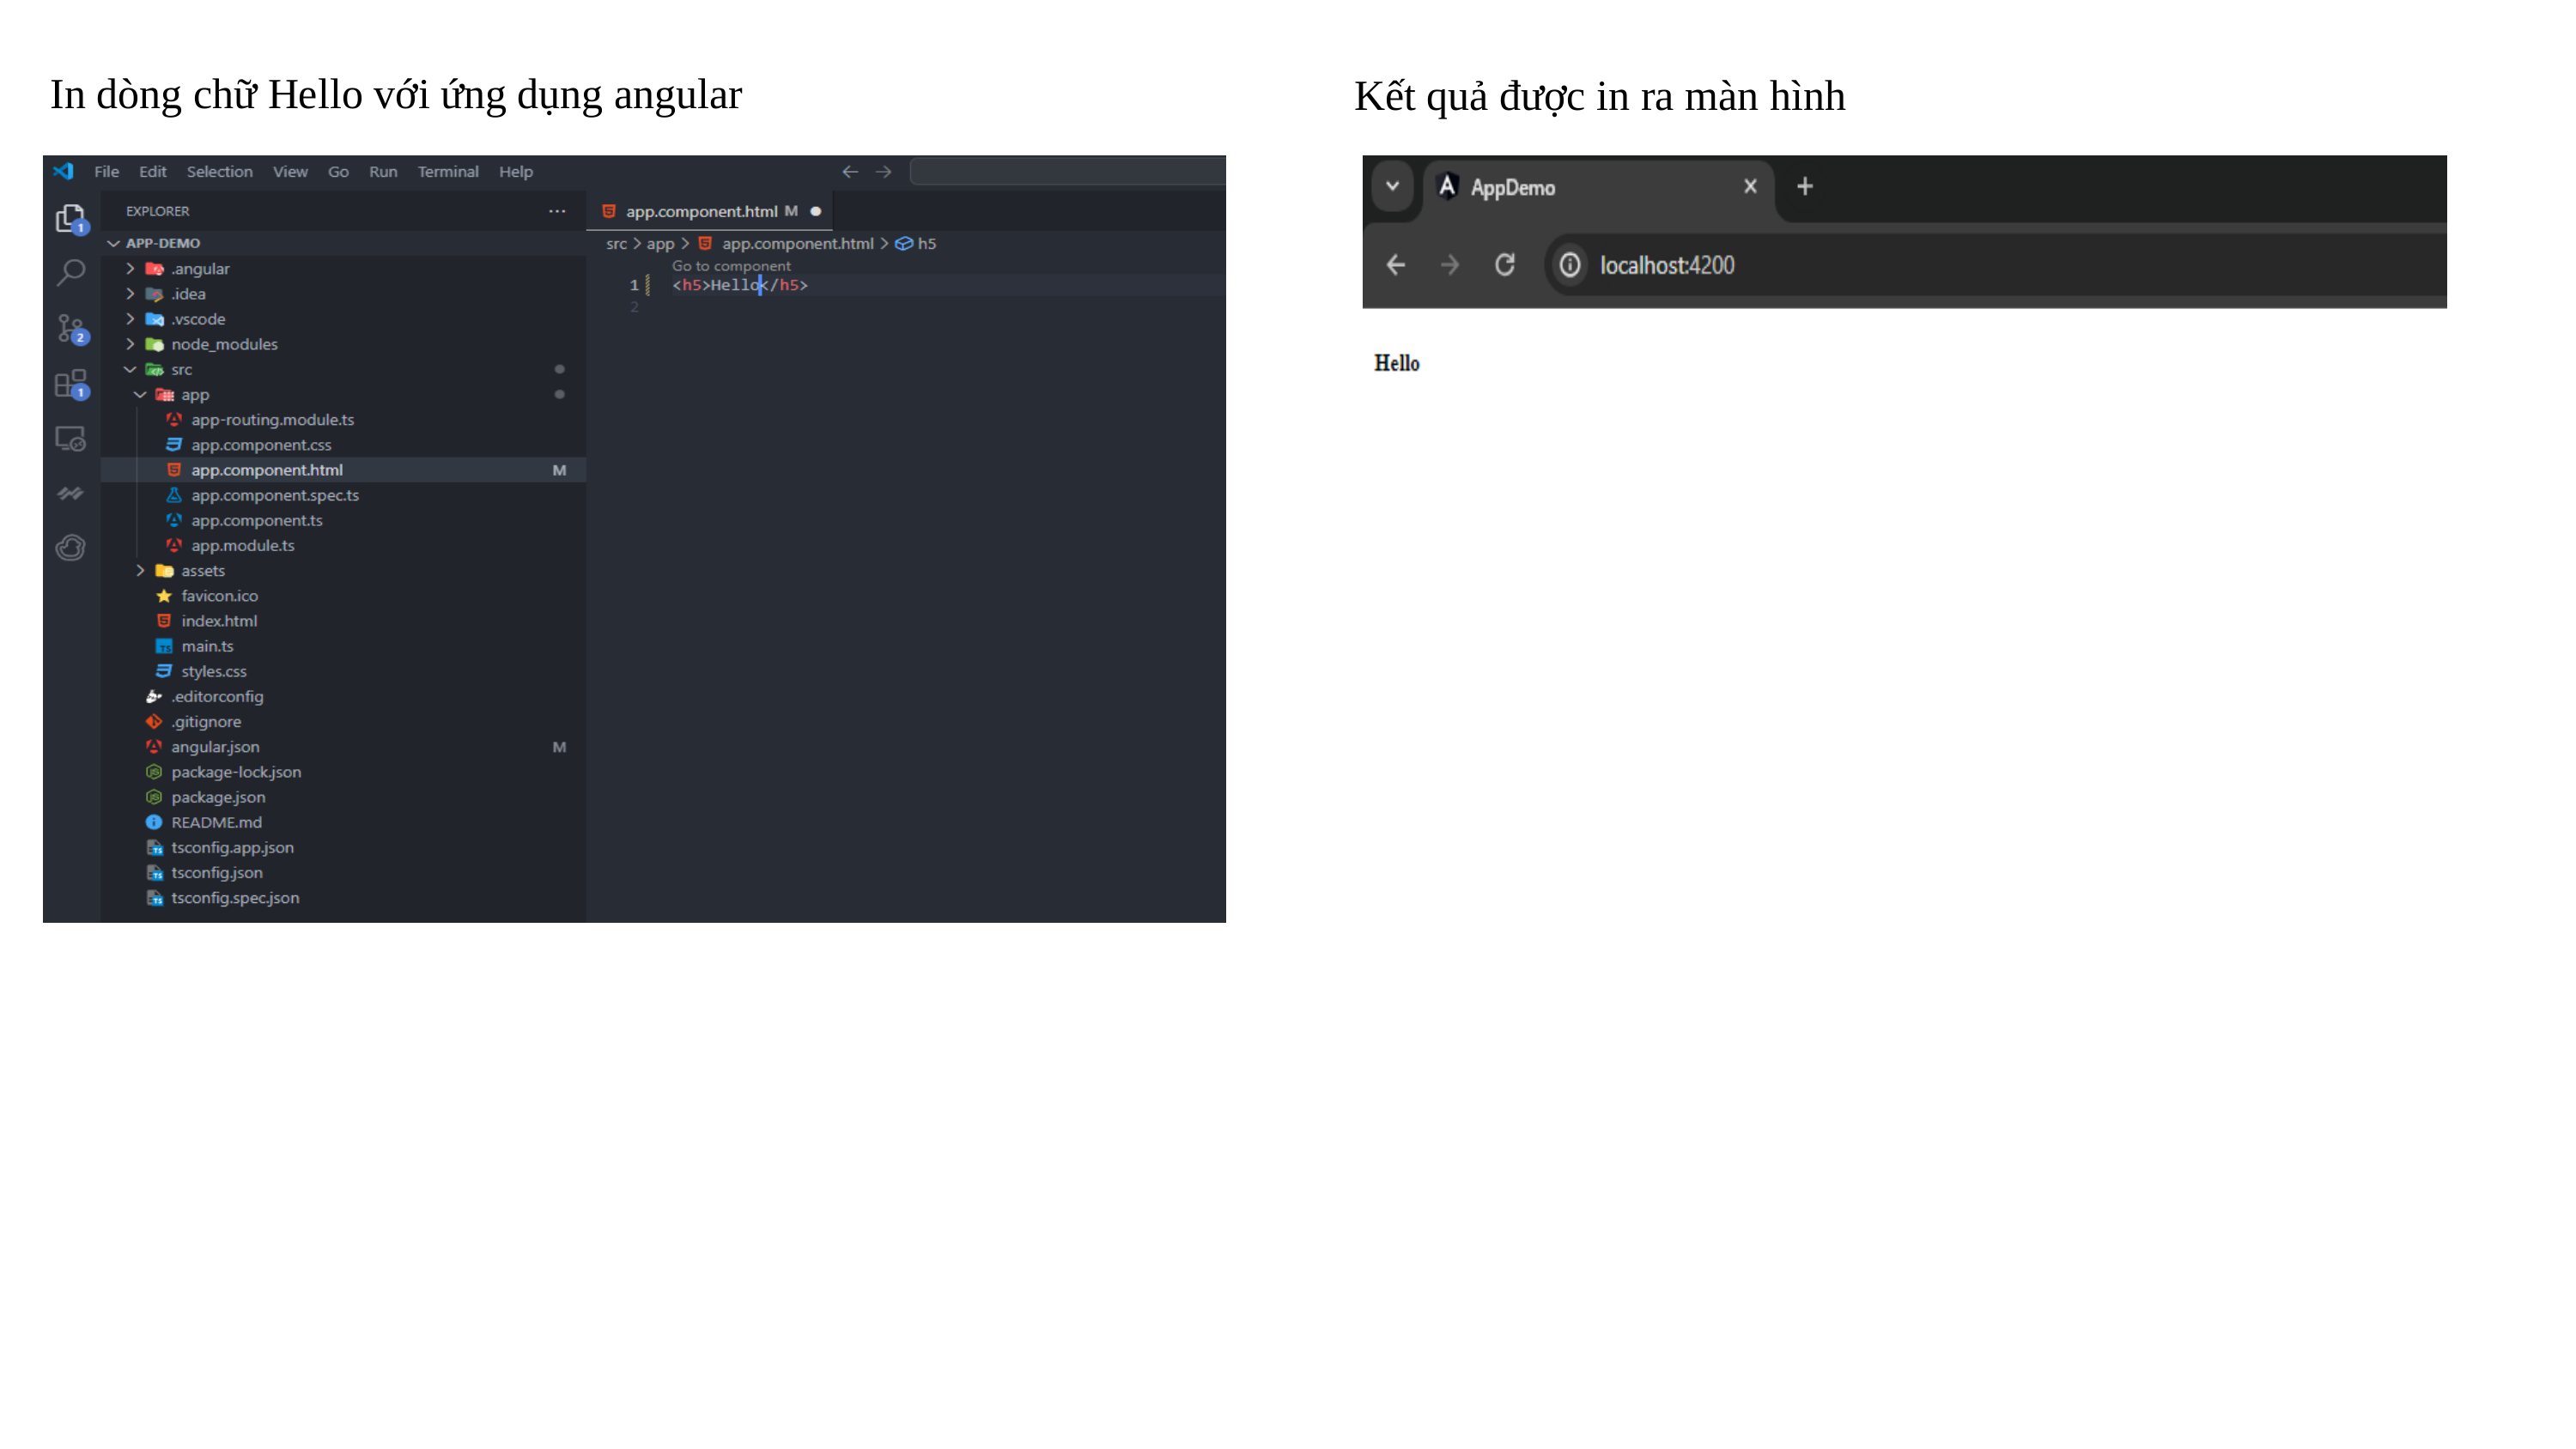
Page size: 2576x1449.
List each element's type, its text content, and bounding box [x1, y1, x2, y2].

picture [42, 155, 1226, 923]
picture [1363, 155, 2448, 924]
text_box Kết quả được in ra màn hình [1341, 60, 2190, 125]
text_box In dòng chữ Hello với ứng dụng angular [37, 58, 886, 124]
